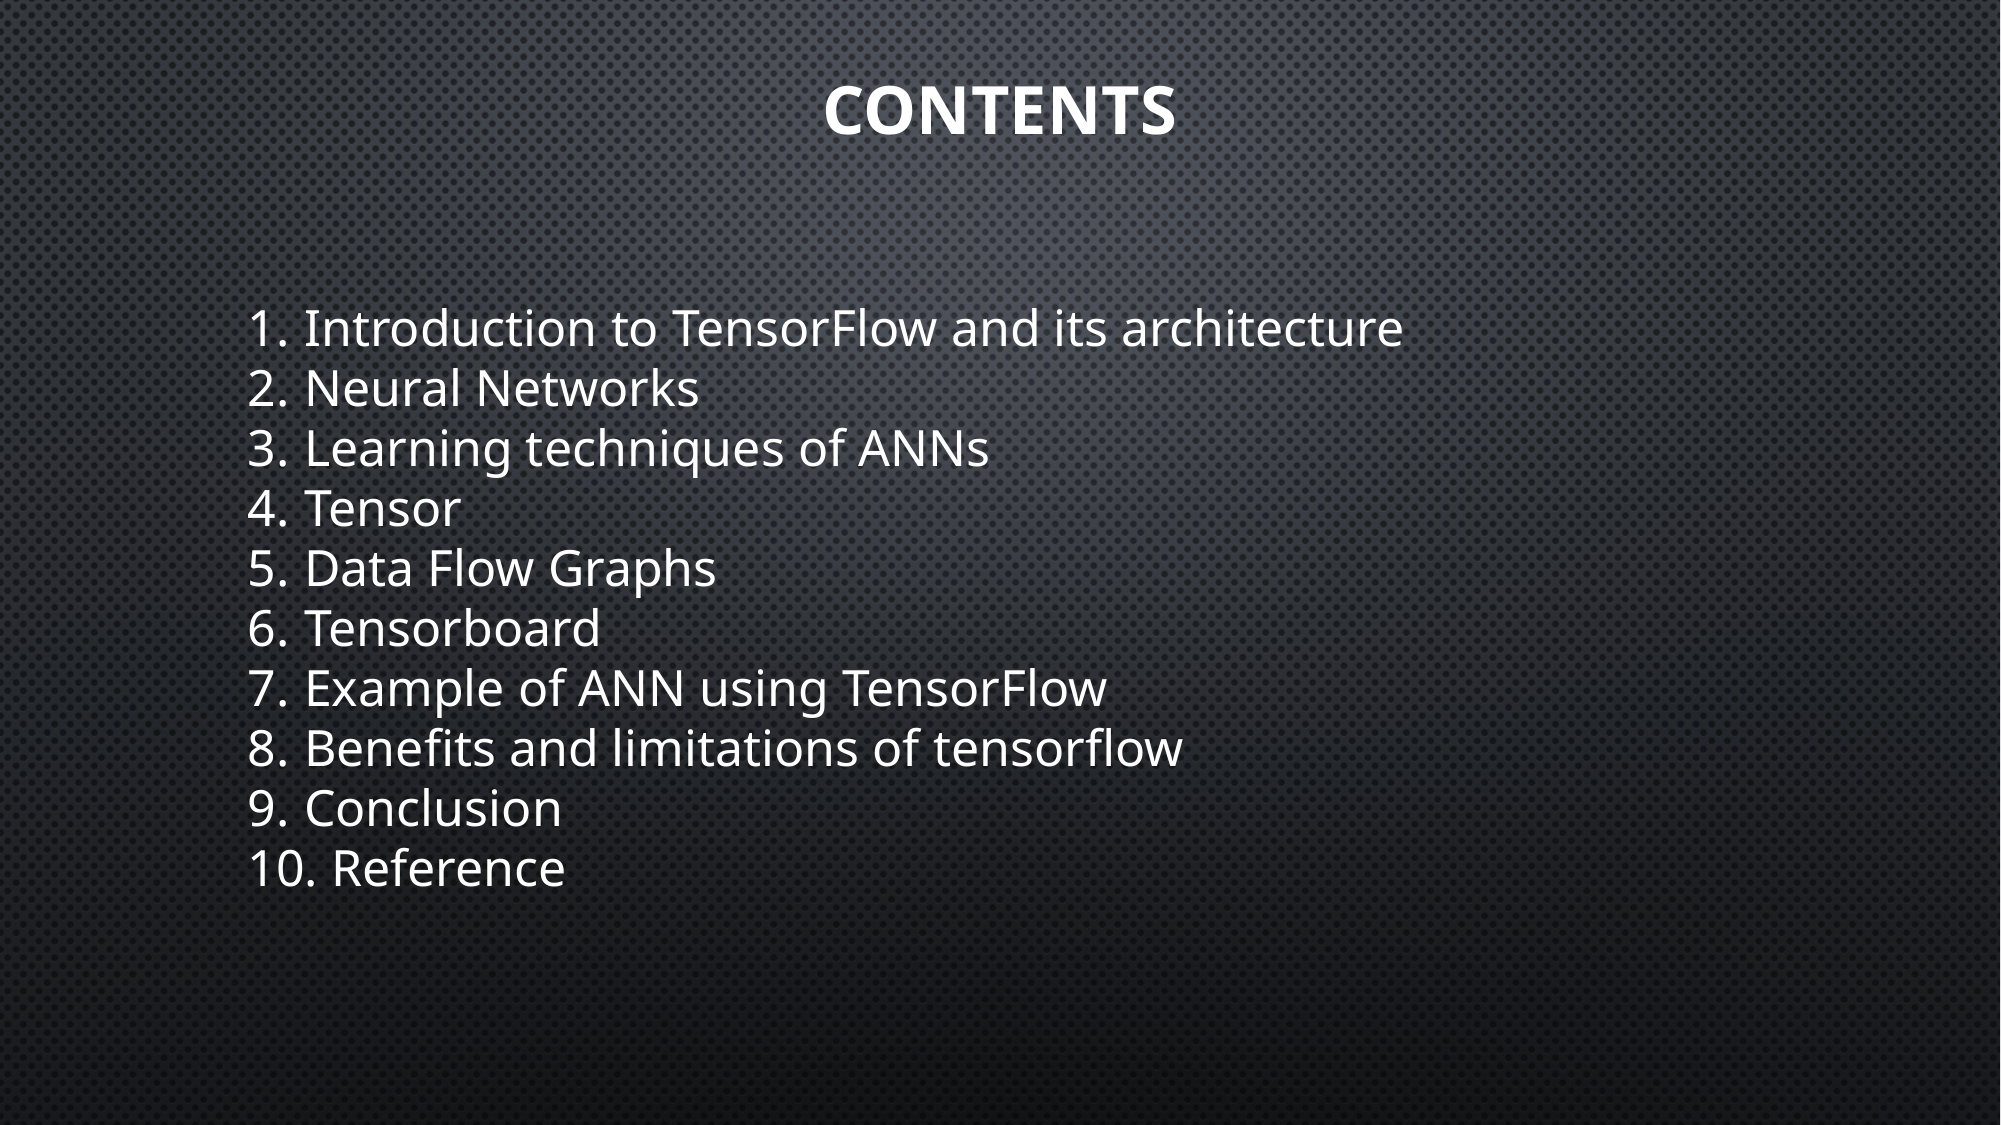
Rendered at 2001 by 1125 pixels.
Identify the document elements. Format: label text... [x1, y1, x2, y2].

text_box Introduction to TensorFlow and its architecture Neural Networks Learning techniques of ANNs Tensor Data Flow Graphs Tensorboard Example of ANN using TensorFlow Benefits and limitations of tensorflow Conclusion Reference [233, 289, 1864, 904]
title Contents [249, 0, 1750, 216]
